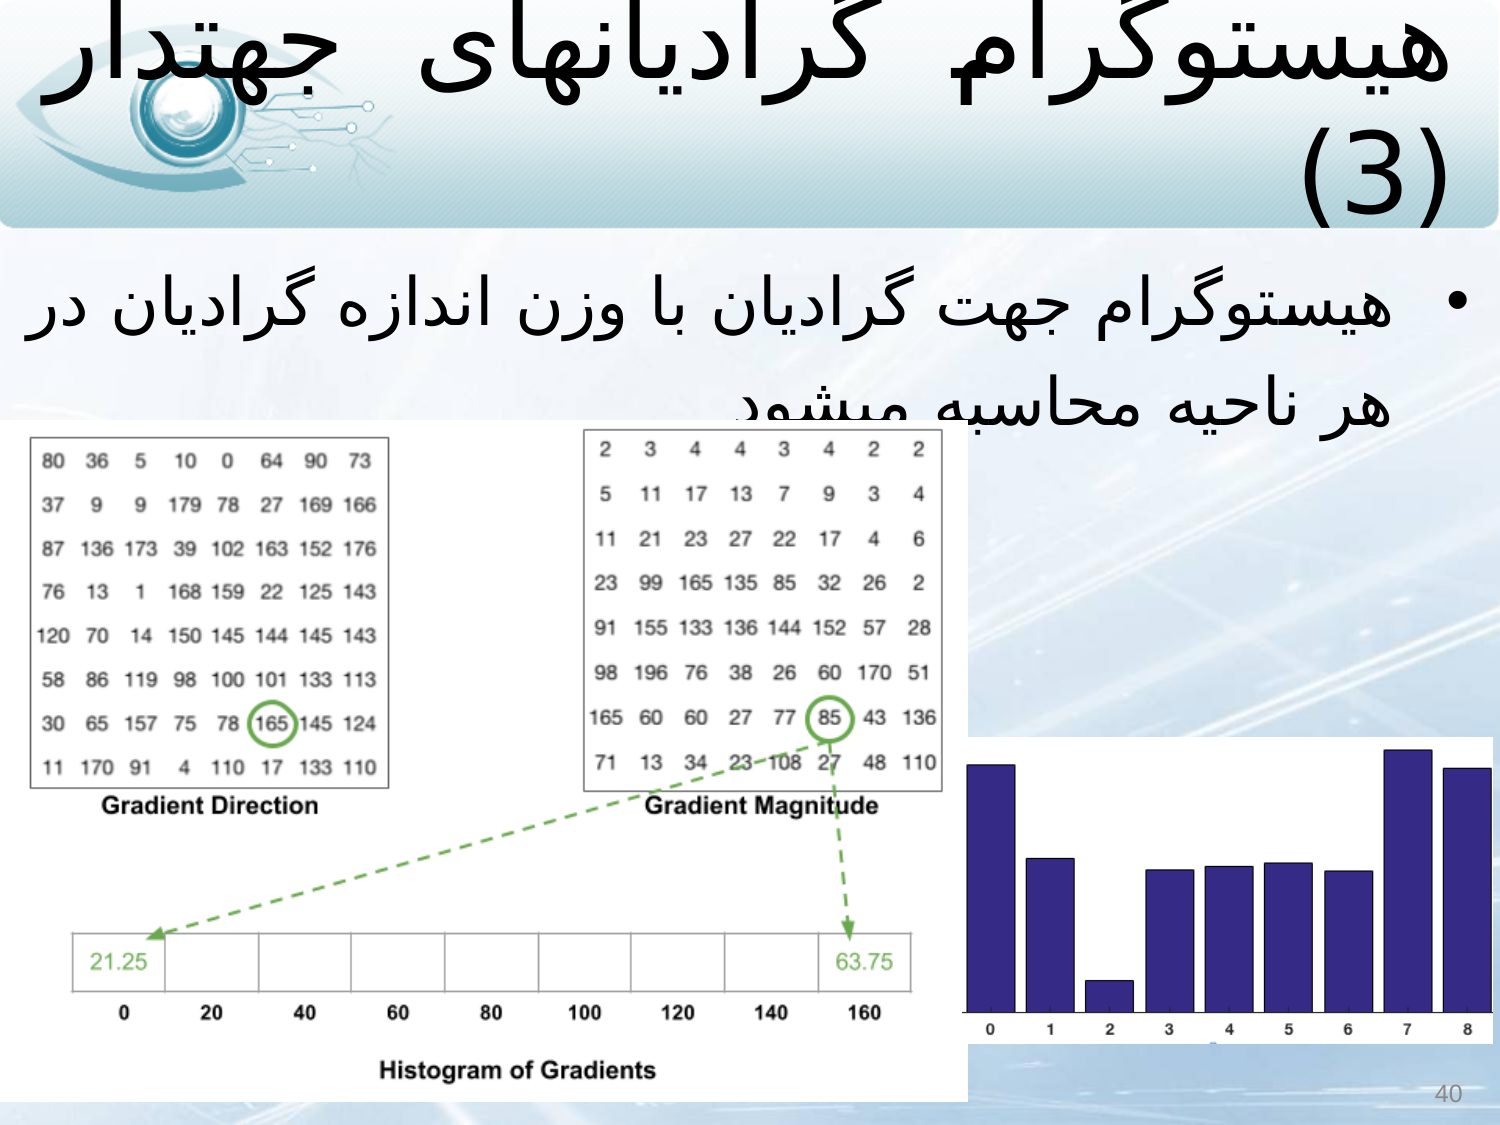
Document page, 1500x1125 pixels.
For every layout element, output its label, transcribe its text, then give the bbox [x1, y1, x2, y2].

picture [0, 230, 1500, 1125]
title هیستوگرام گرادیان‏های جهت‏دار (3) [0, 7, 1500, 195]
slide_number 40 [1127, 1062, 1478, 1123]
text_box هیستوگرام جهت گرادیان با وزن اندازه گرادیان در هر ناحیه محاسبه می‏شود [12, 231, 1485, 447]
